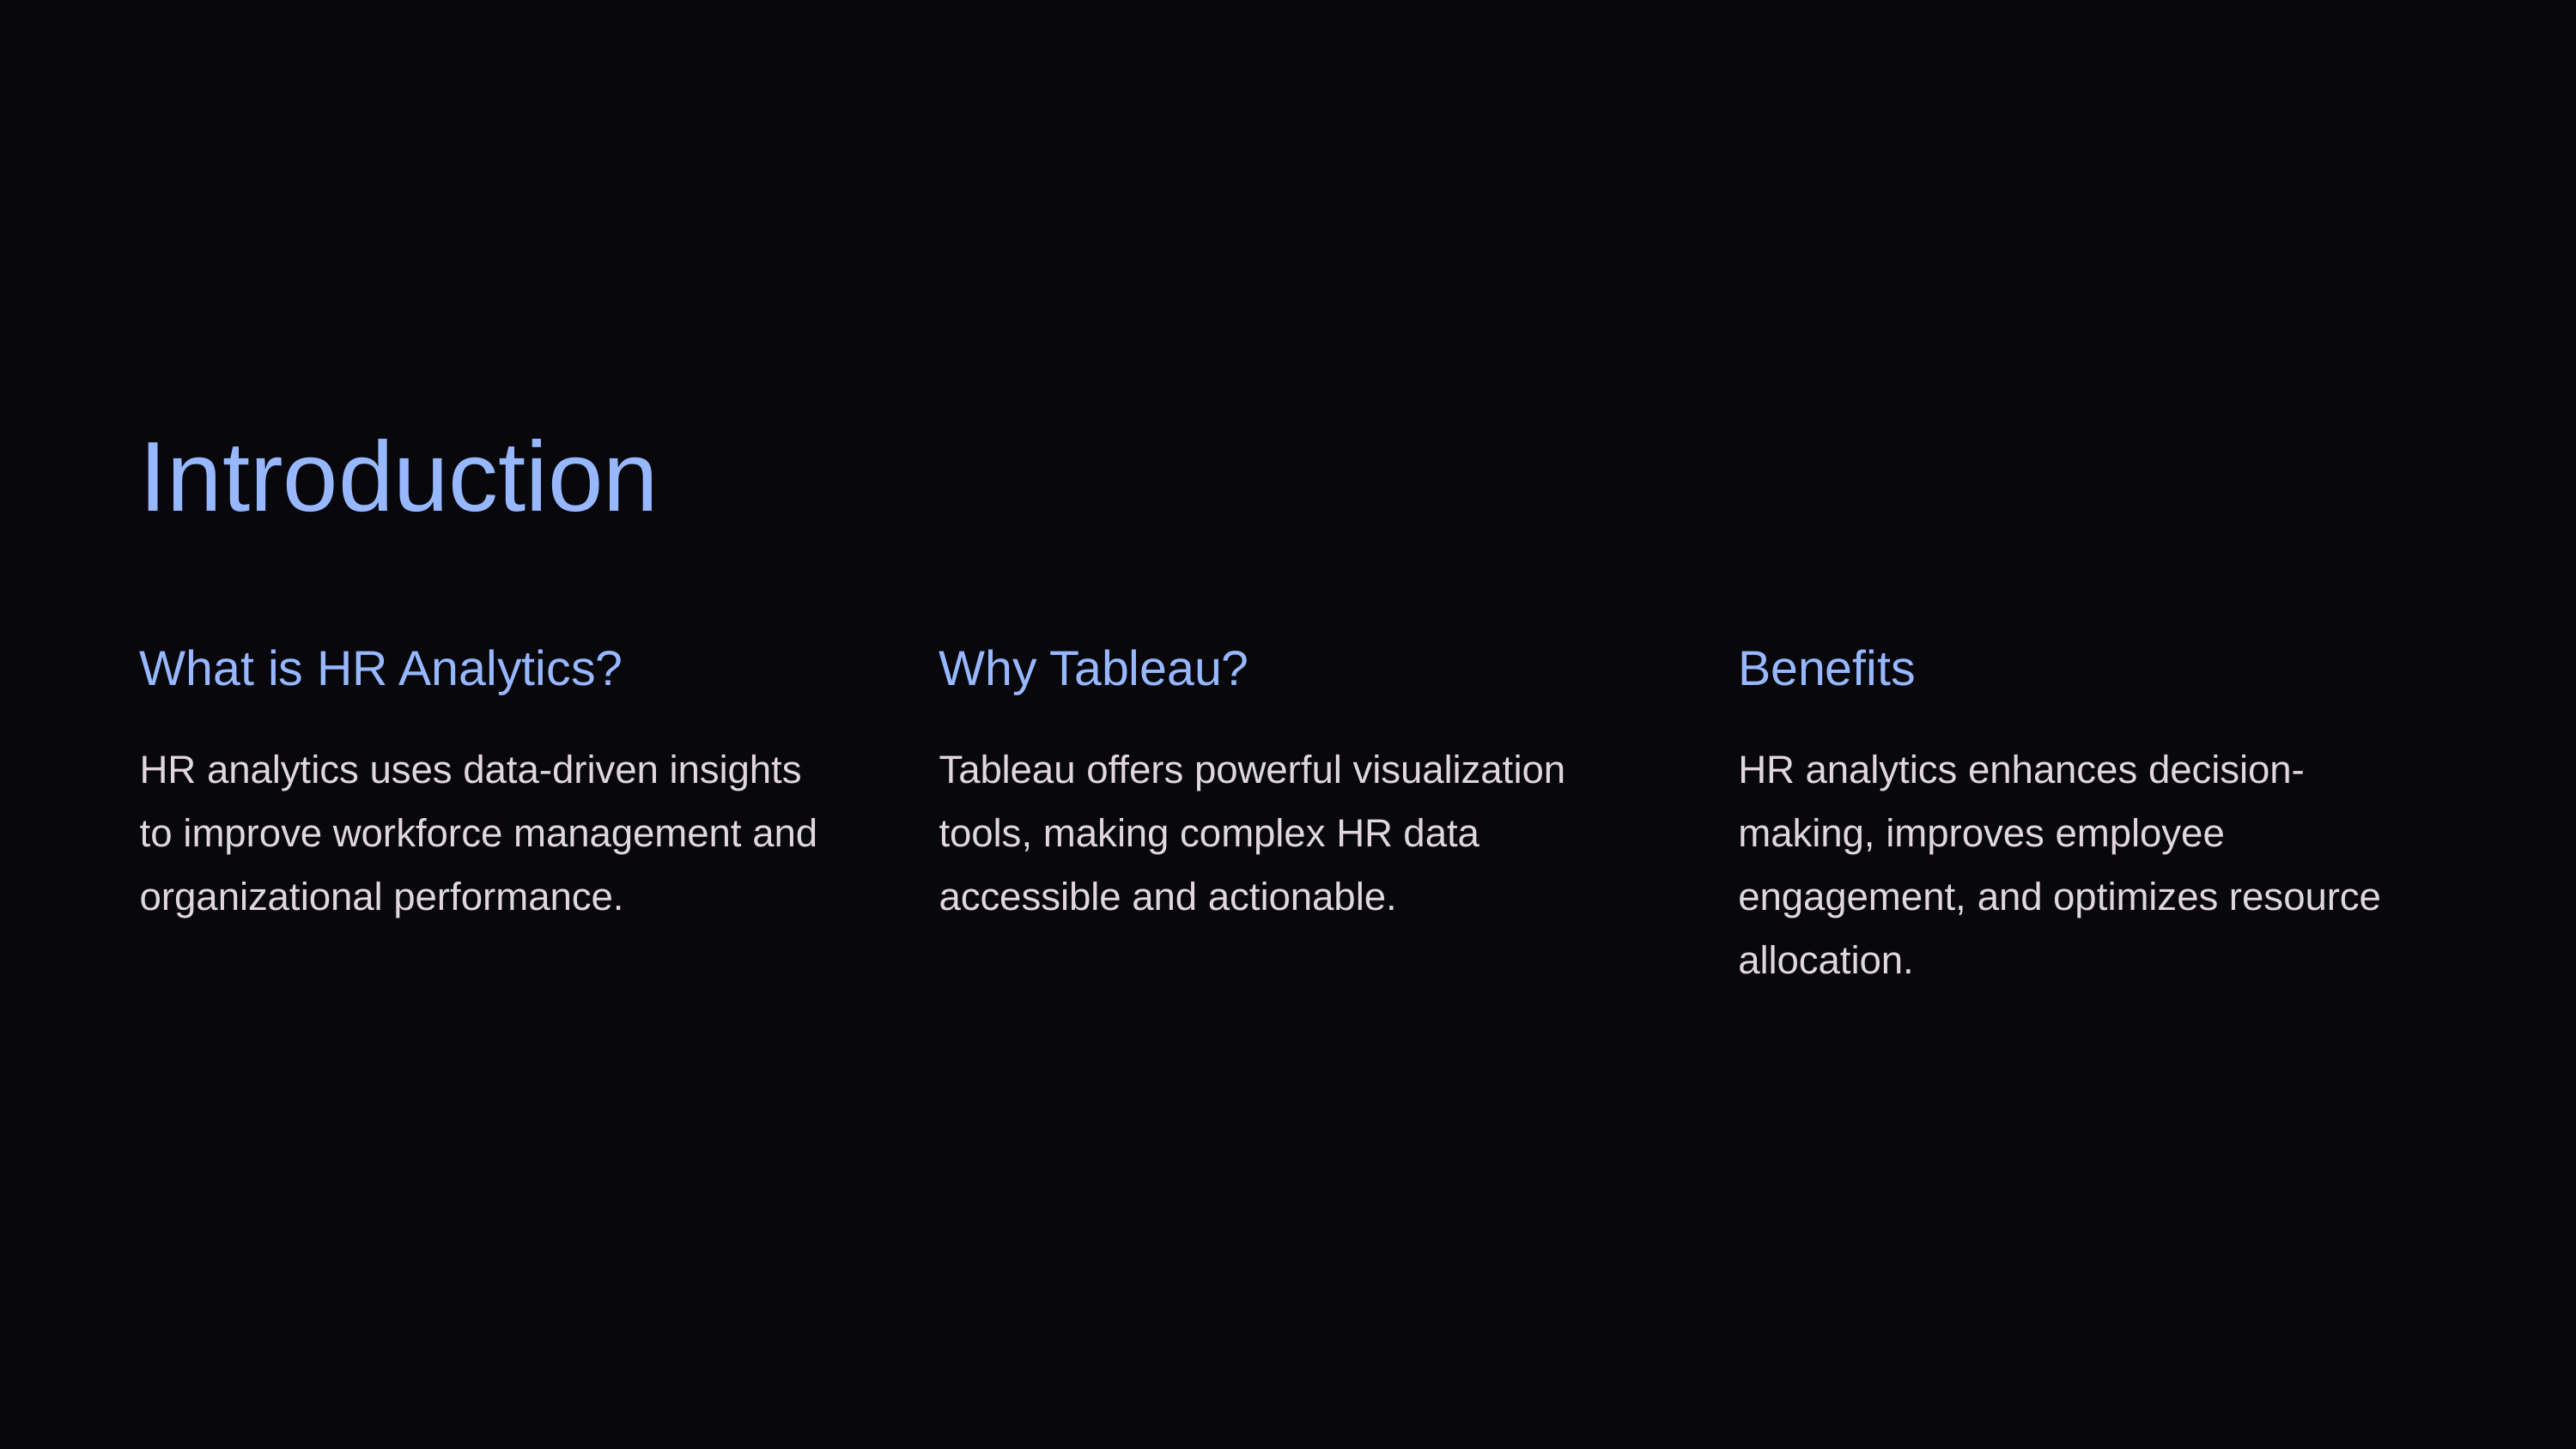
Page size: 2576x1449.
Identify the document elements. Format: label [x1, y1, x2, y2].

text_box [0, 0, 2576, 1449]
